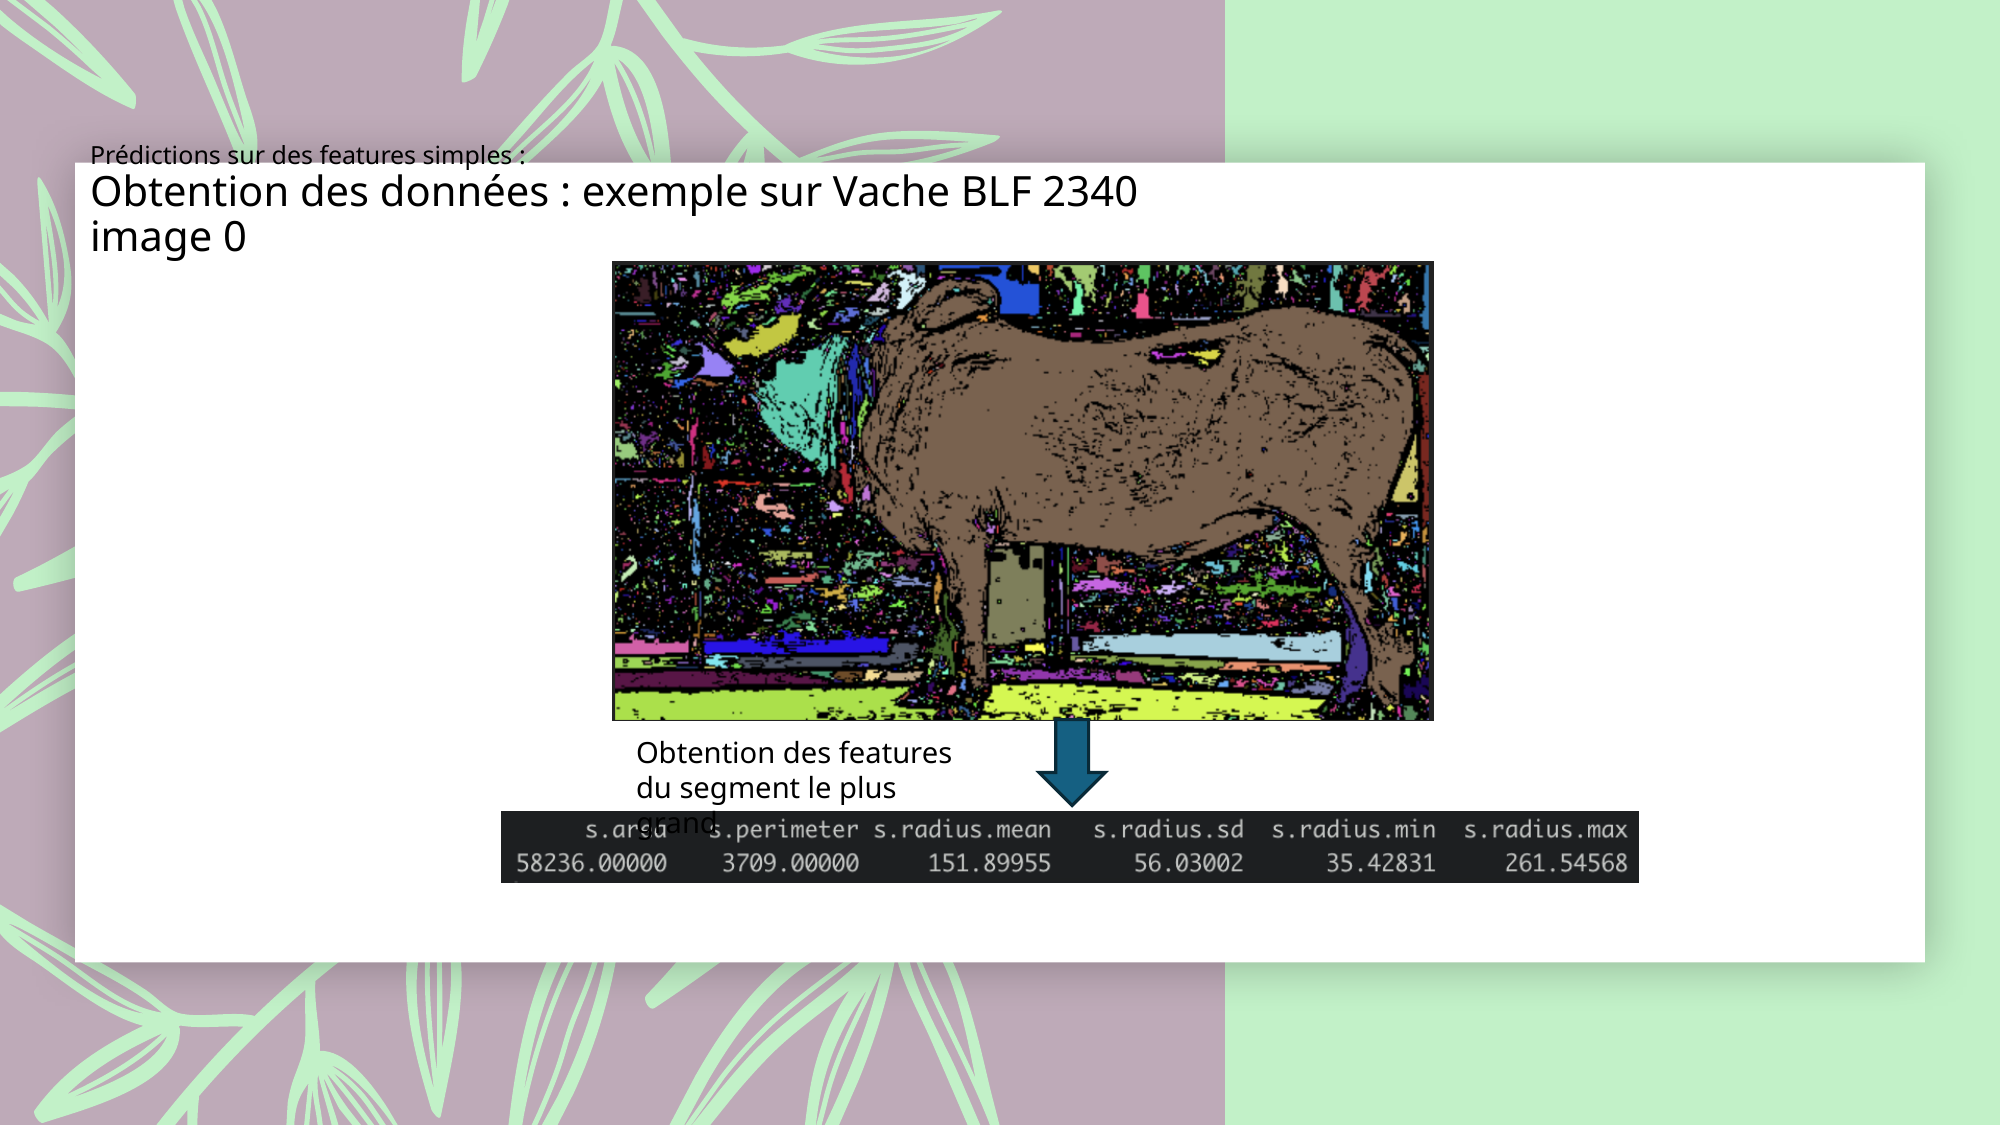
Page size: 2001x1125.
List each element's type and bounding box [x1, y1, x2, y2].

text_box [1226, 161, 1927, 964]
picture [500, 811, 1640, 884]
text_box [0, 0, 1226, 1125]
picture [611, 261, 1434, 721]
text_box [1226, 0, 2000, 1125]
